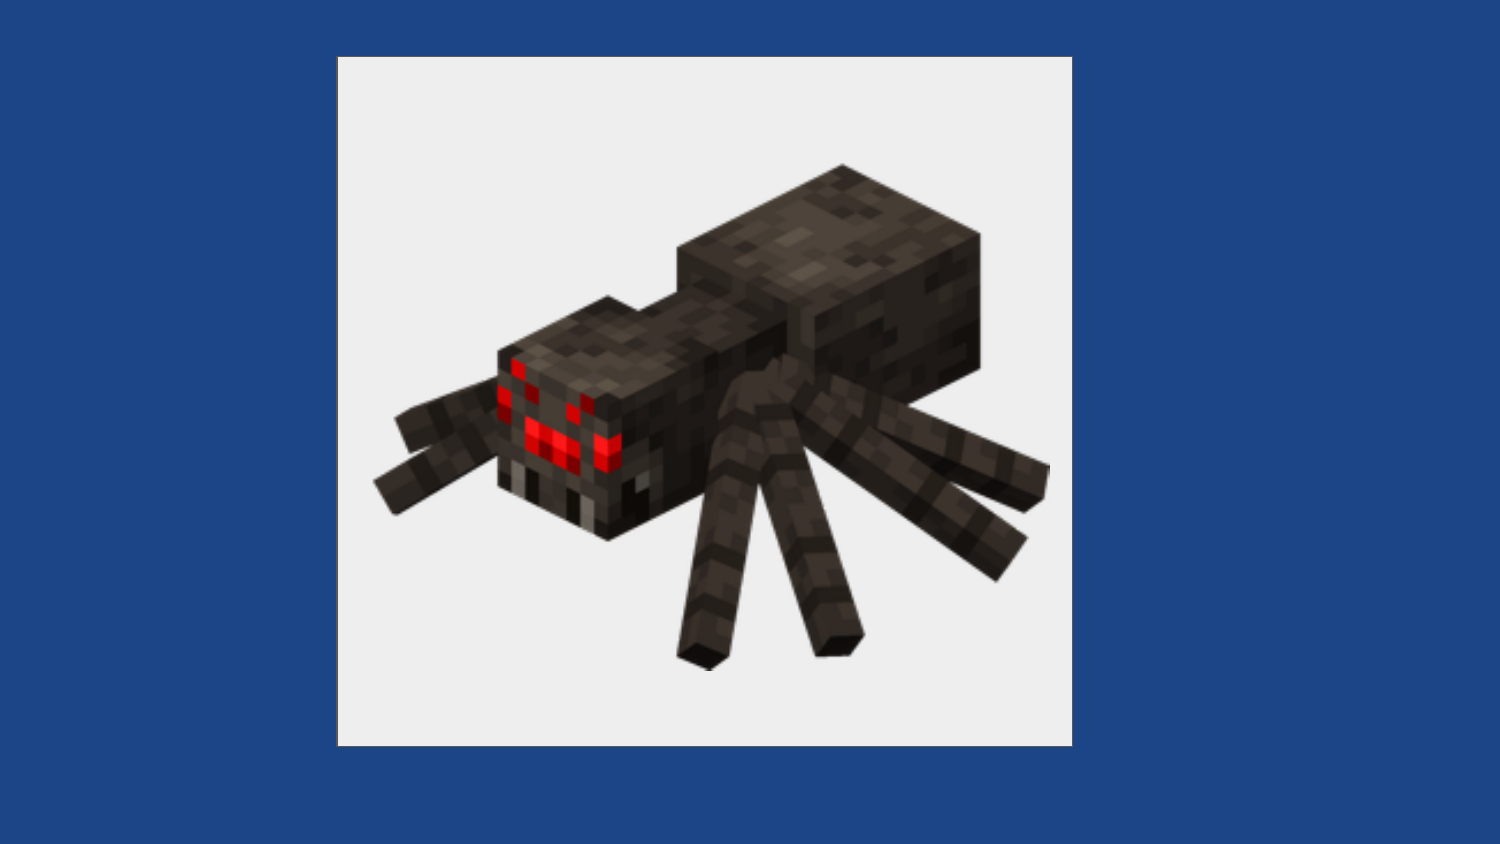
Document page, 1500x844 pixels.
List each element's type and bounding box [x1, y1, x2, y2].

picture [360, 132, 1050, 671]
text_box [337, 56, 1073, 747]
